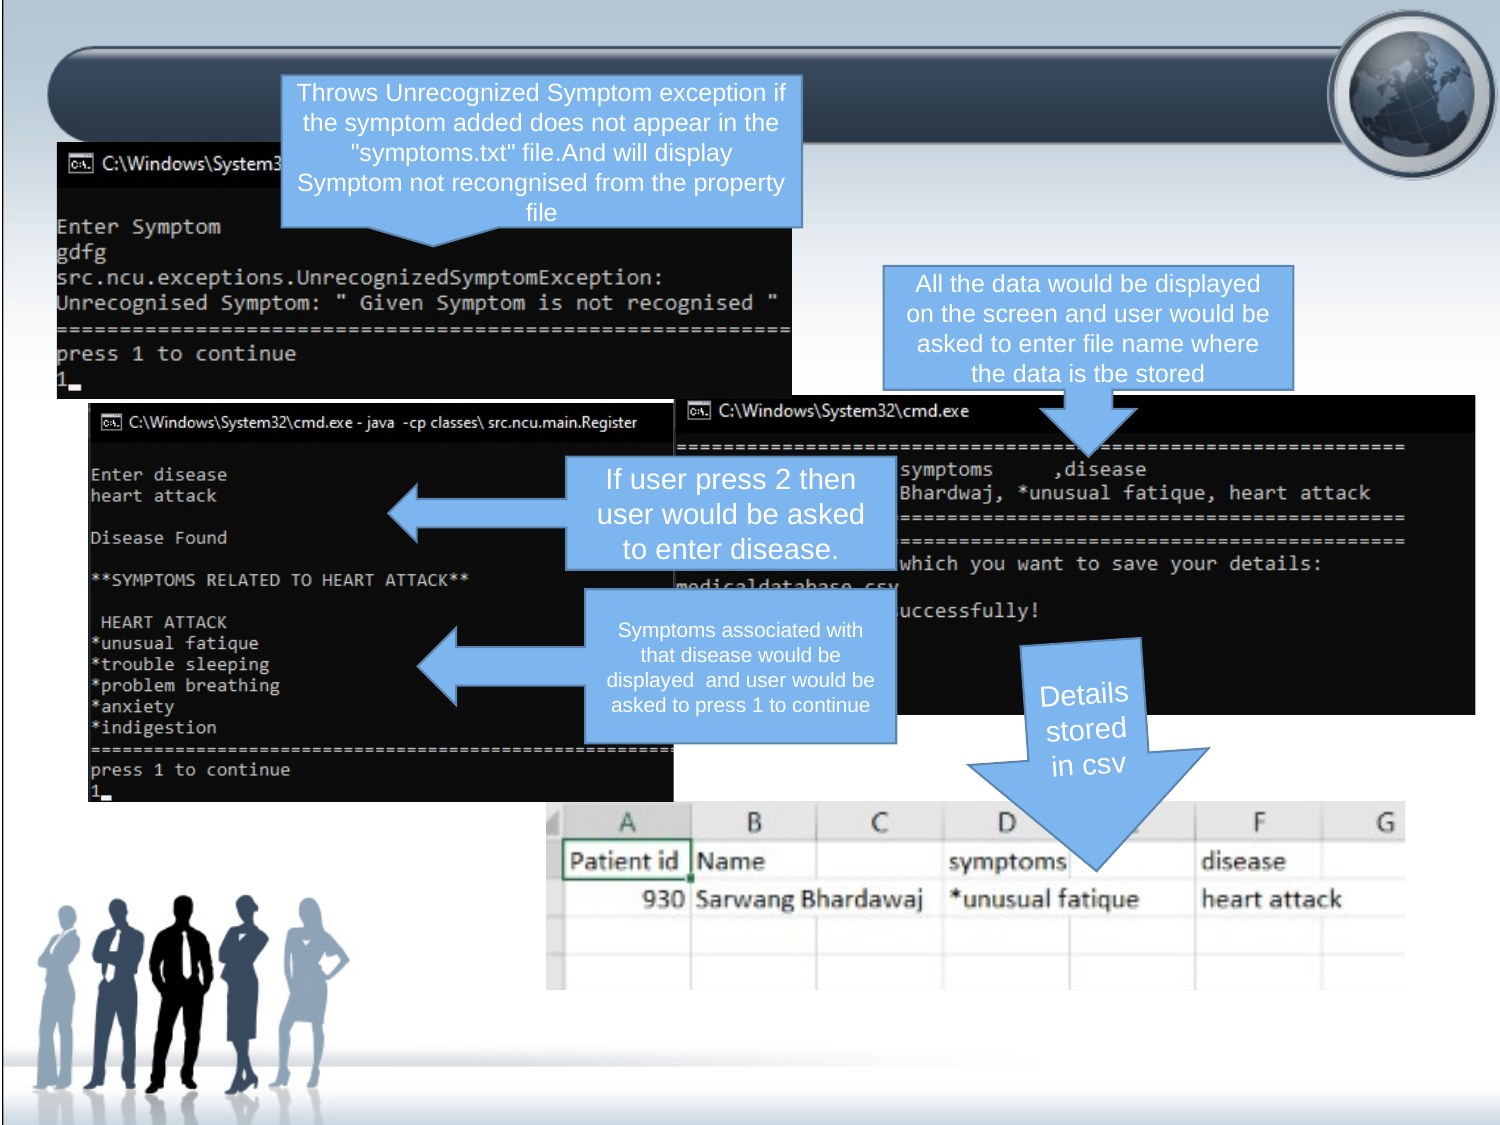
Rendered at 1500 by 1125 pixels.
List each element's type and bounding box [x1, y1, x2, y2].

list [2, 0, 1500, 1125]
picture [56, 142, 1476, 990]
